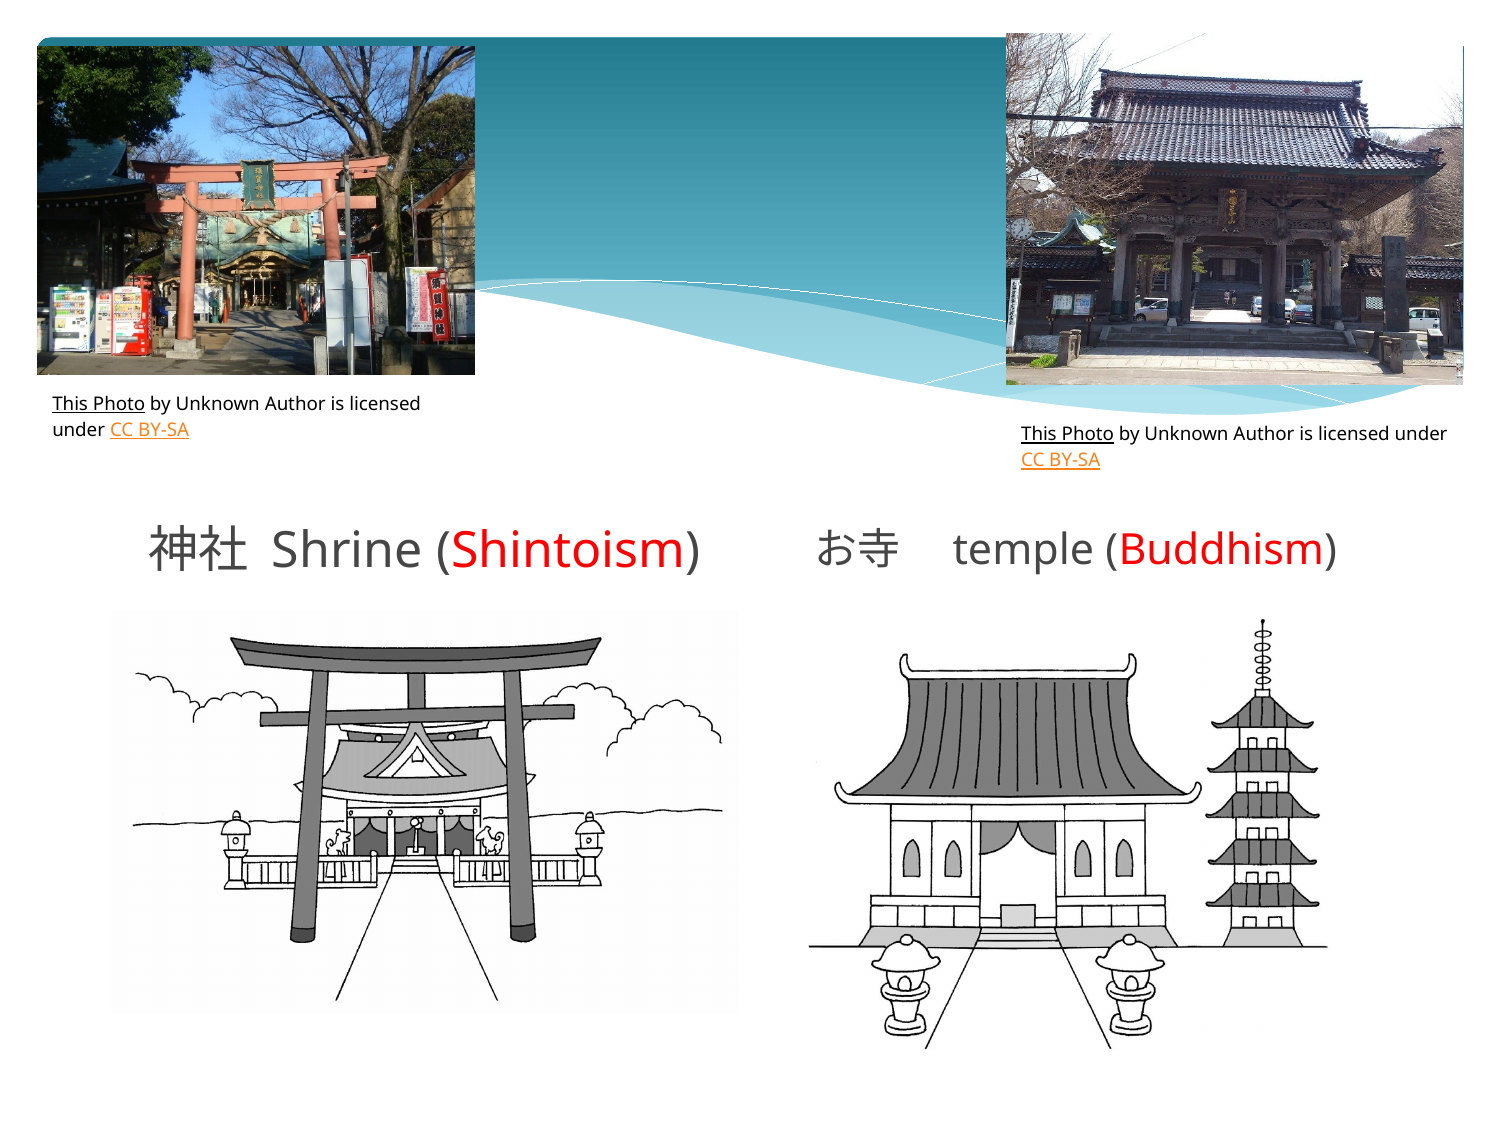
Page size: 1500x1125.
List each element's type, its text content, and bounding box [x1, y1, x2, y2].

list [805, 607, 1346, 1051]
picture [37, 46, 476, 376]
list お寺 temple (Buddhism) [762, 495, 1390, 600]
text_box This Photo by Unknown Author is licensed under CC BY-SA [1006, 414, 1463, 481]
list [110, 610, 738, 1013]
list 神社 Shrine (Shintoism) [111, 495, 738, 600]
text_box This Photo by Unknown Author is licensed under CC BY-SA [37, 385, 475, 451]
picture [1005, 33, 1463, 385]
